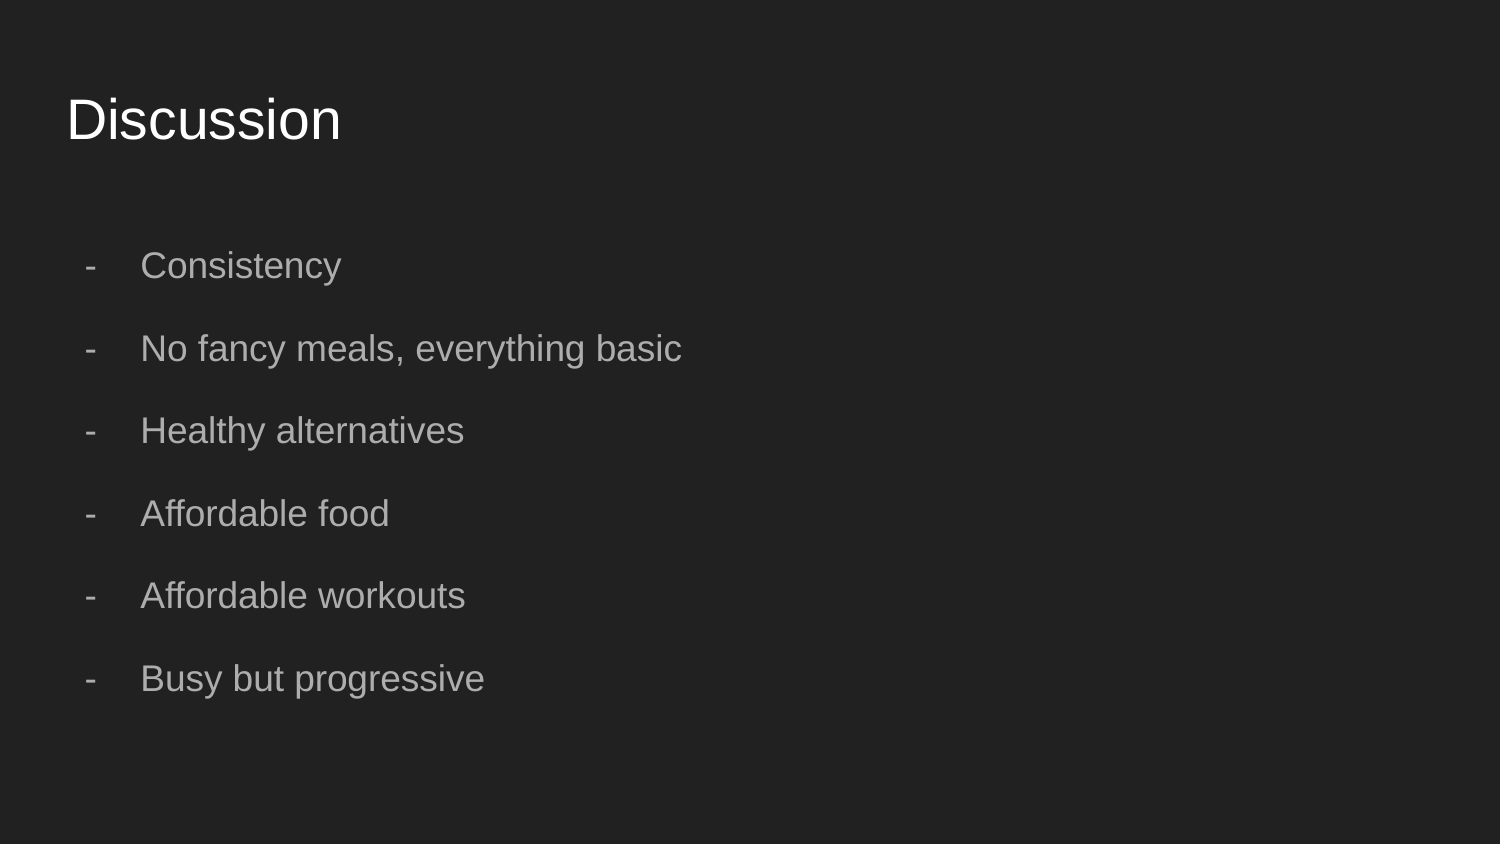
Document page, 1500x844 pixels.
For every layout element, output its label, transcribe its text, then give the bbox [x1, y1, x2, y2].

list Consistency No fancy meals, everything basic Healthy alternatives Affordable food Affordable workouts Busy but progressive [51, 189, 1449, 723]
title Discussion [51, 72, 1449, 167]
